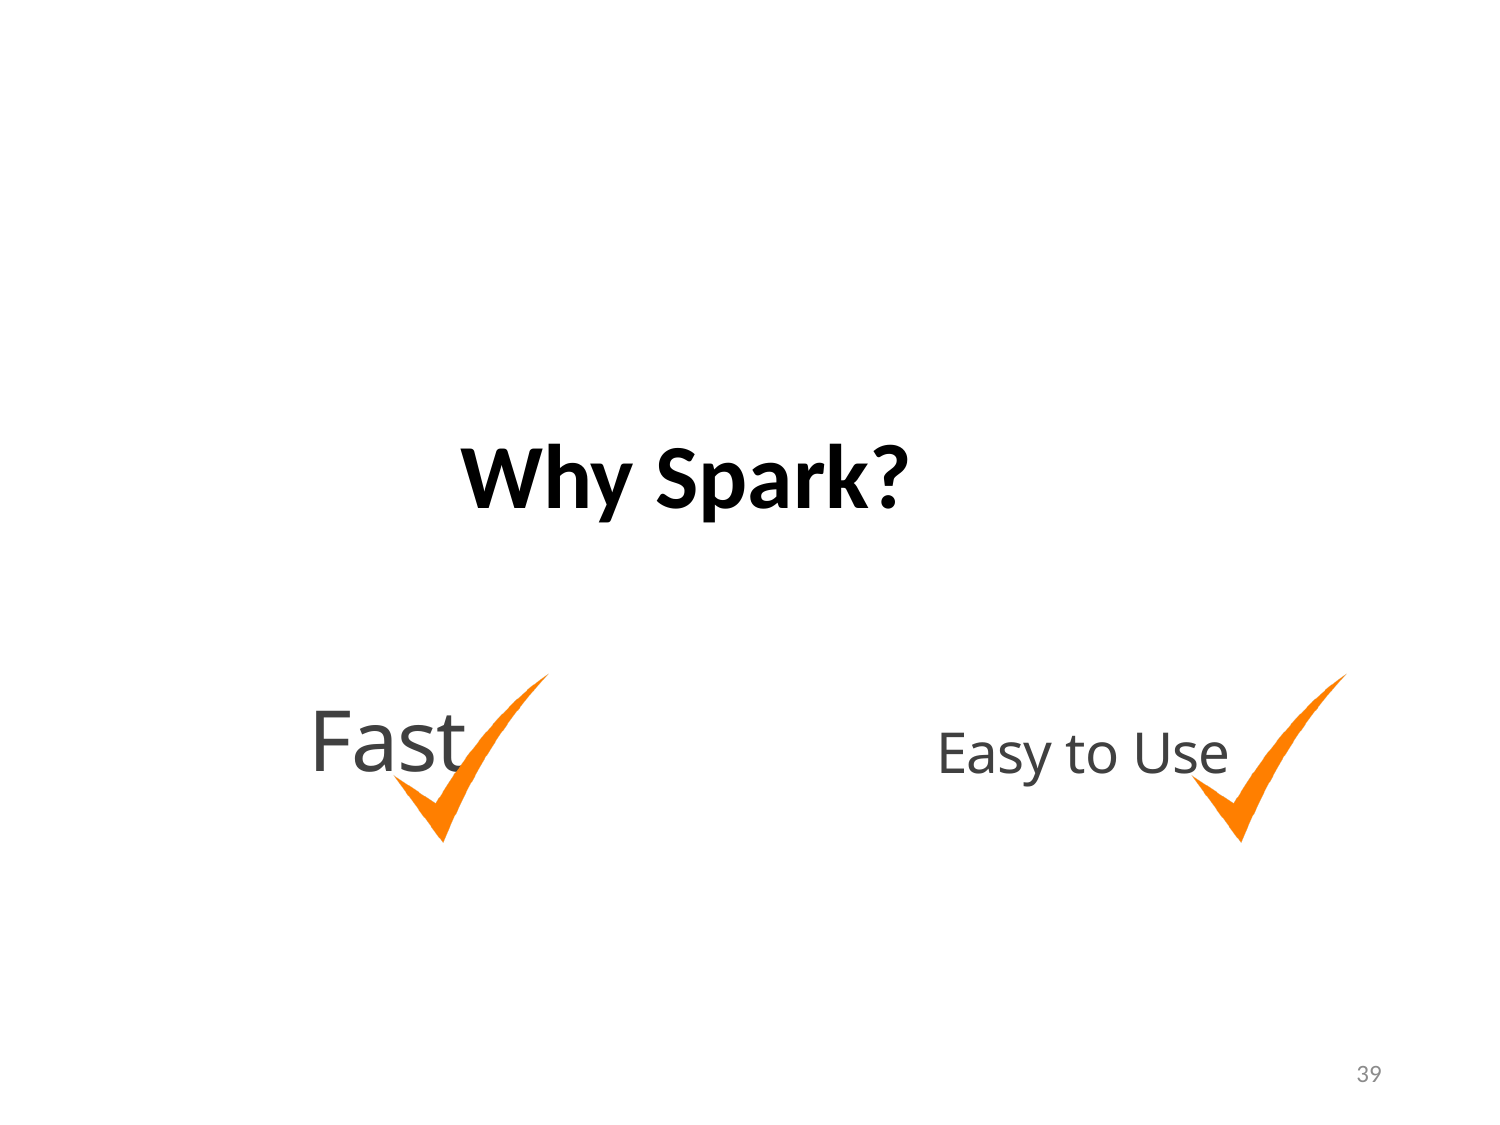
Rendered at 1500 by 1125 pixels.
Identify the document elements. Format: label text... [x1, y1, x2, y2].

text_box Fast [296, 673, 393, 794]
slide_number 39 [1059, 1042, 1397, 1103]
picture [393, 673, 549, 843]
picture [1191, 673, 1347, 843]
text_box Easy to Use [925, 673, 1191, 792]
title Why Spark? [445, 389, 1096, 569]
